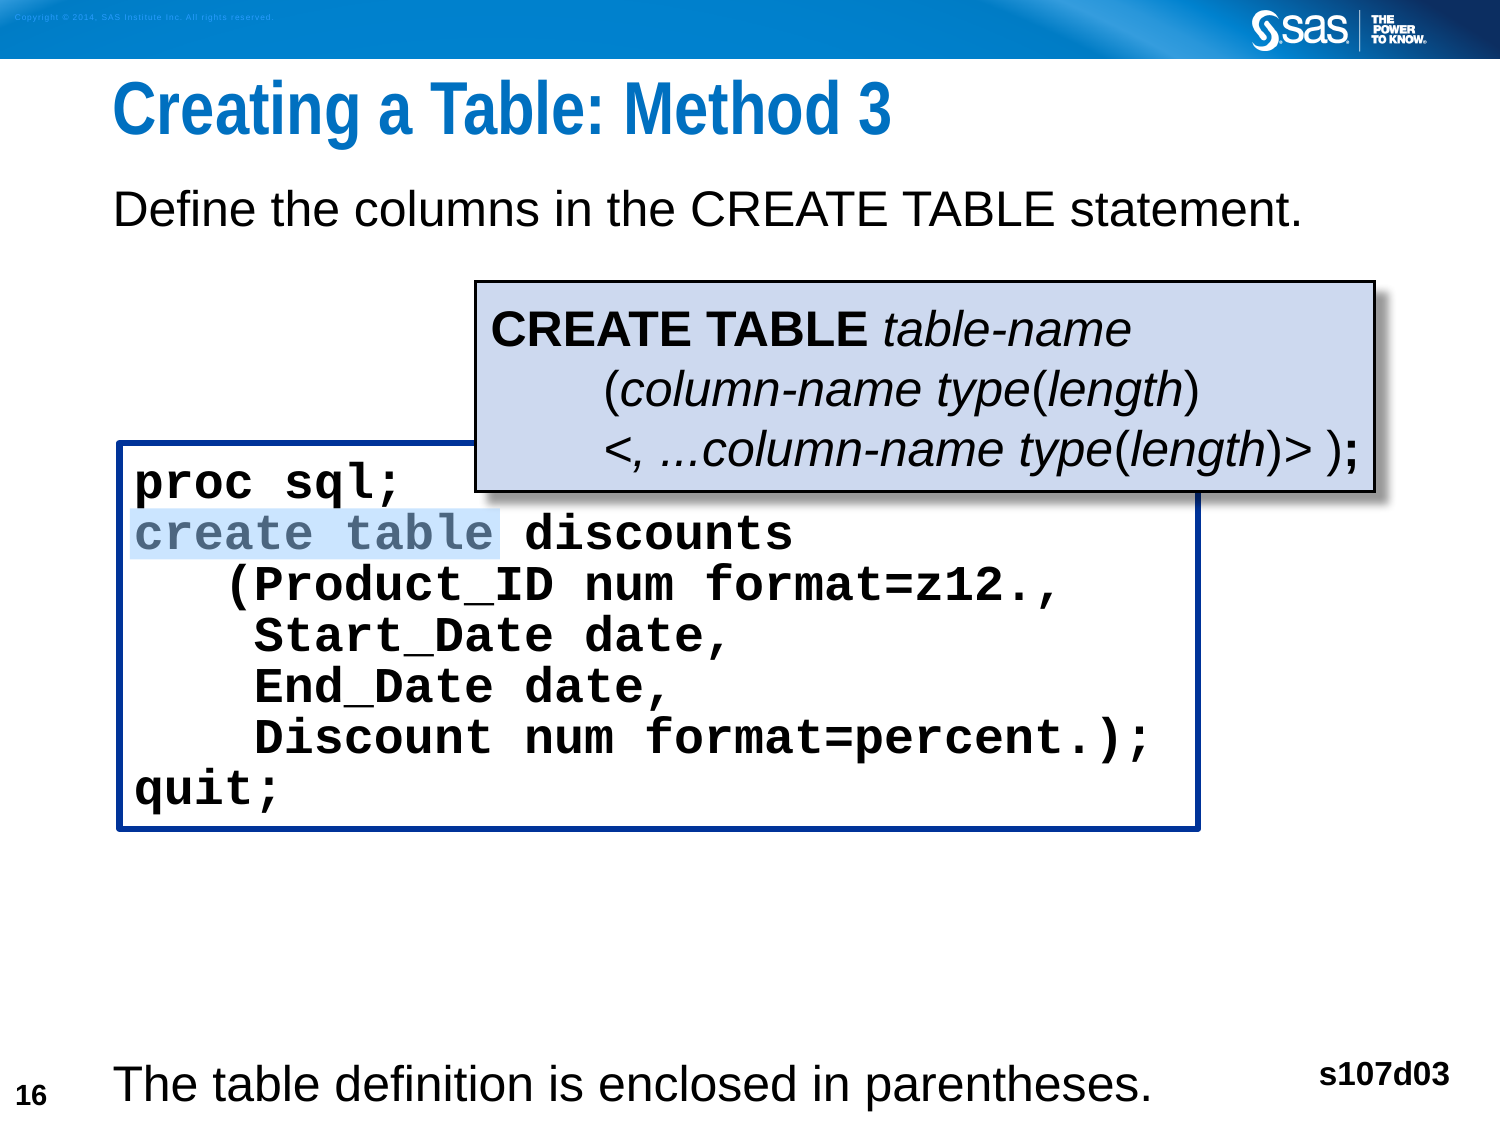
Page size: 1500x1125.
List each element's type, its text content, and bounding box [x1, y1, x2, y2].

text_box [114, 280, 1380, 836]
title Creating a Table: Method 3 [112, 75, 1500, 187]
list Define the columns in the CREATE TABLE statement. The table definition is enclosed in parentheses. Individual column definitions are separated by commas. [112, 176, 1400, 876]
text_box s107d03 [1304, 1037, 1465, 1107]
picture [0, 0, 1500, 59]
